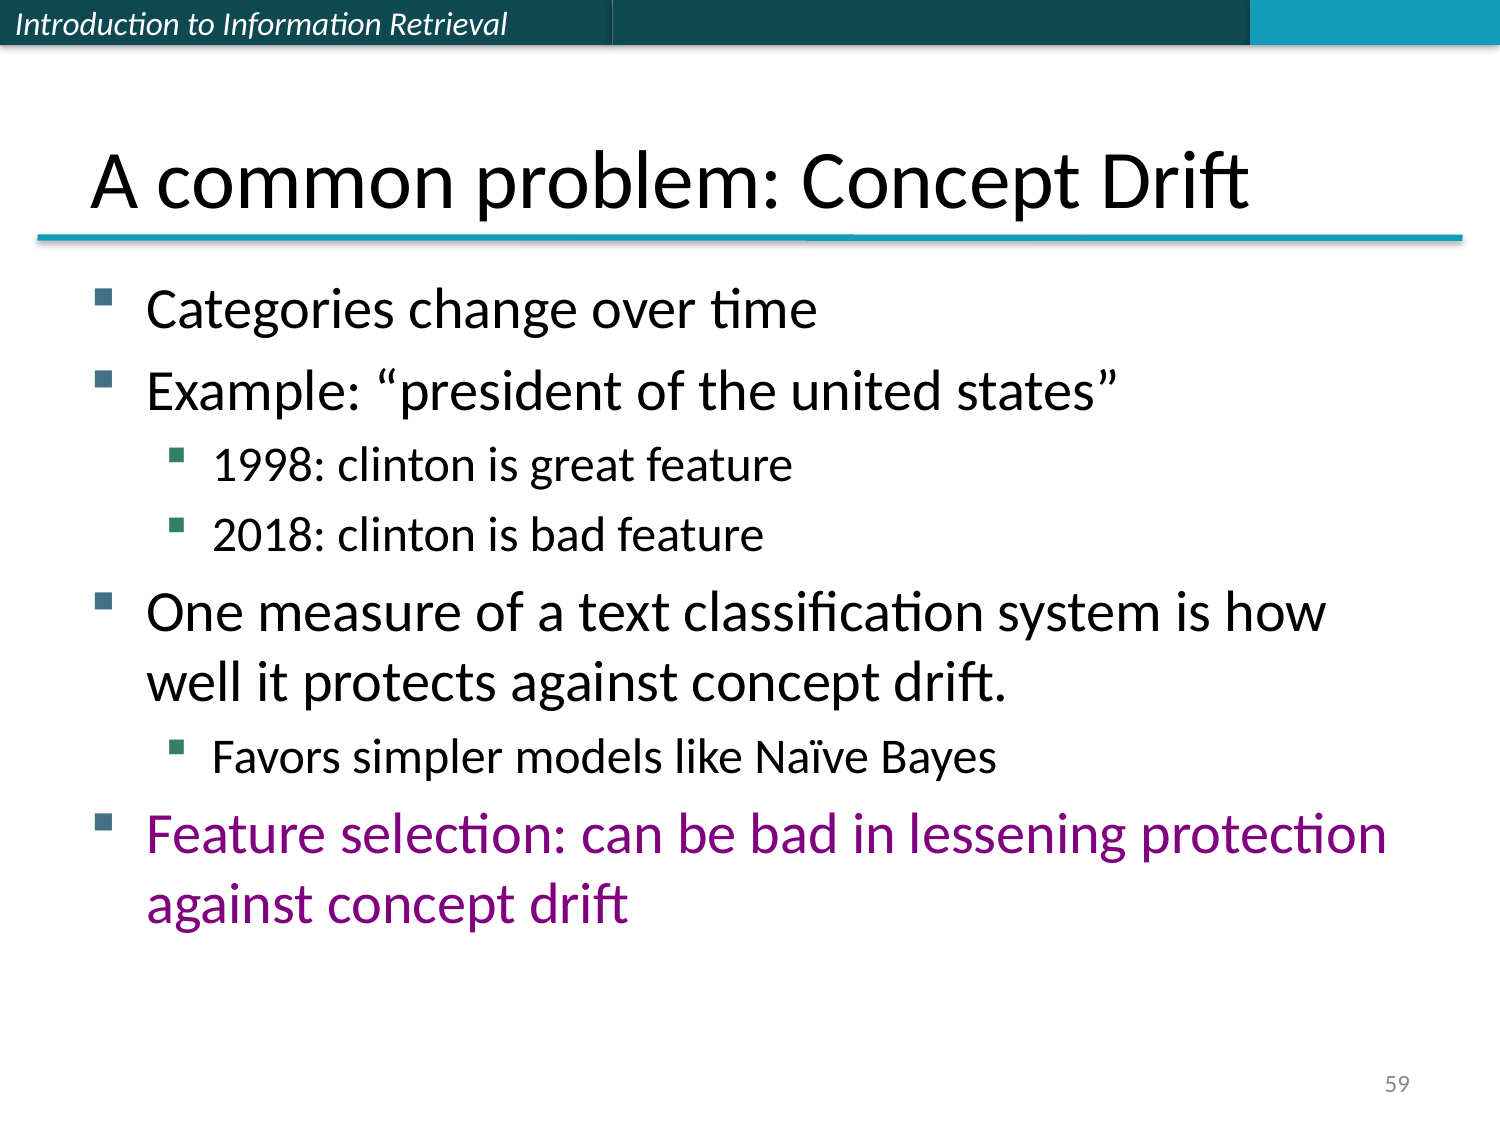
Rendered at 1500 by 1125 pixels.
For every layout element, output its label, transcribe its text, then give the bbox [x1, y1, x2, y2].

slide_number 59 [1074, 1063, 1425, 1103]
title A common problem: Concept Drift [75, 45, 1425, 233]
list Categories change over time Example: “president of the united states” 1998: clinton is great feature 2018: clinton is bad feature One measure of a text classification system is how well it protects against concept drift. Favors simpler models like Naïve Bayes Feature selection: can be bad in lessening protection against concept drift [75, 262, 1425, 1063]
